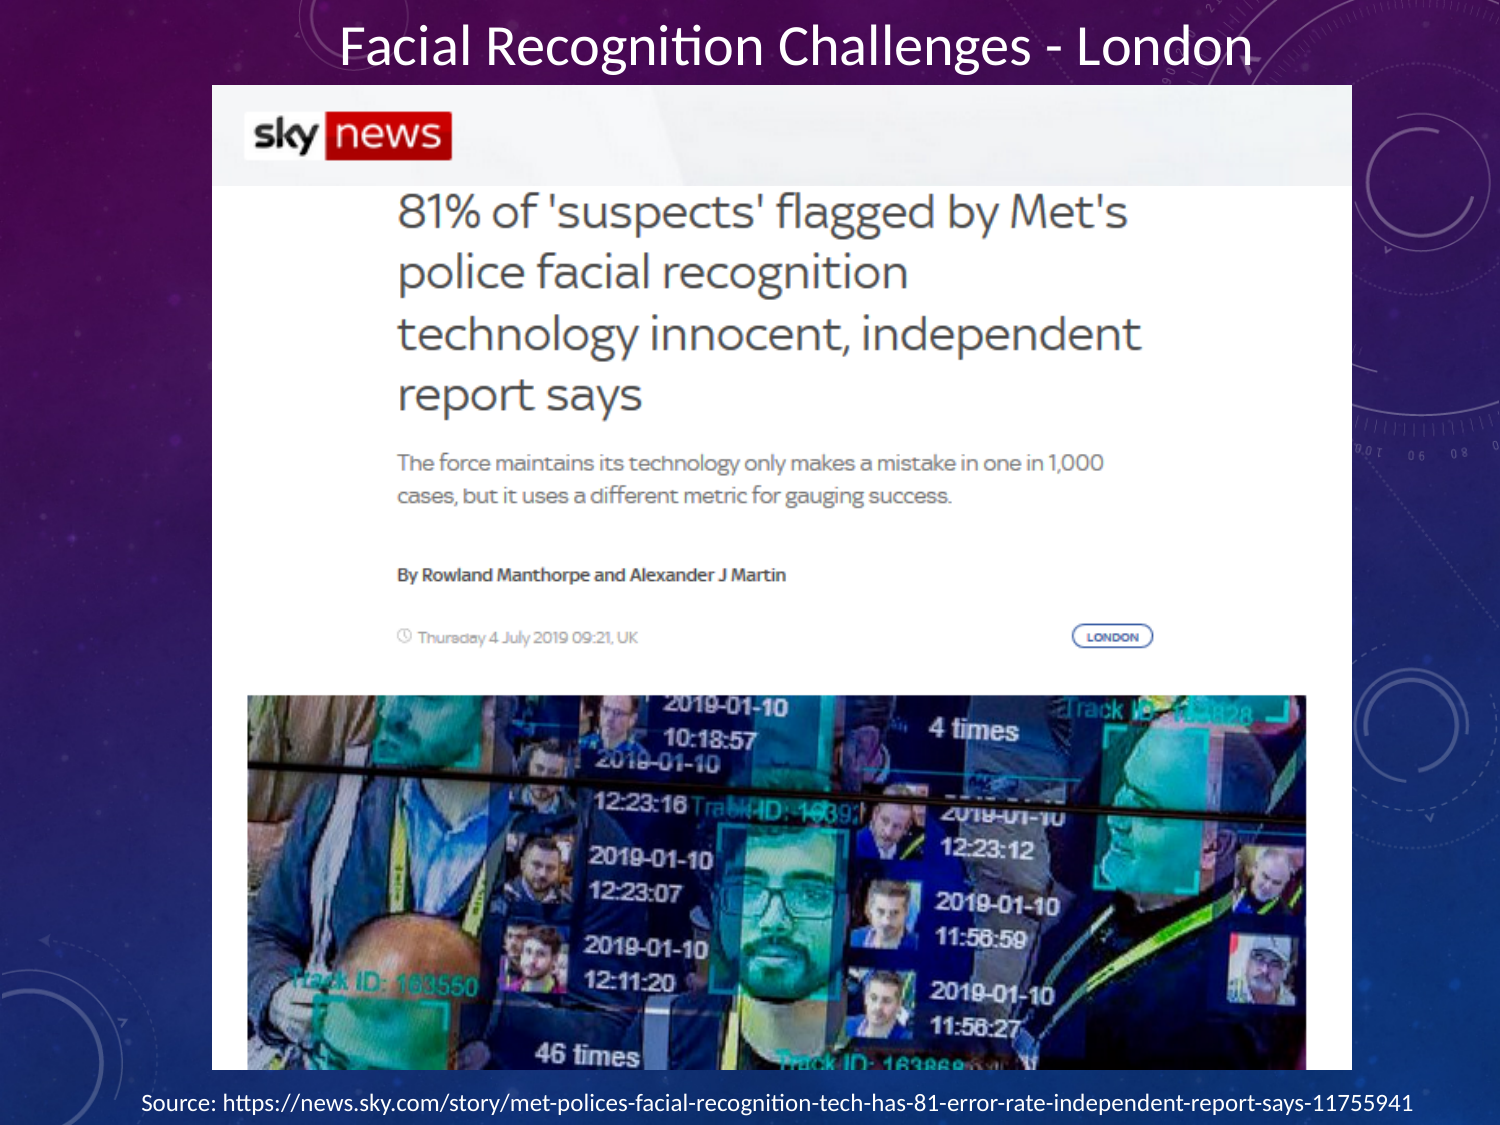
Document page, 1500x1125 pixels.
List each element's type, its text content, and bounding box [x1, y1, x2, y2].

text_box Facial Recognition Challenges - London [325, 0, 1270, 85]
text_box Source: https://news.sky.com/story/met-polices-facial-recognition-tech-has-81-error-rate-independent-report-says-11755941 [126, 1079, 1432, 1125]
picture [0, 0, 1500, 1125]
